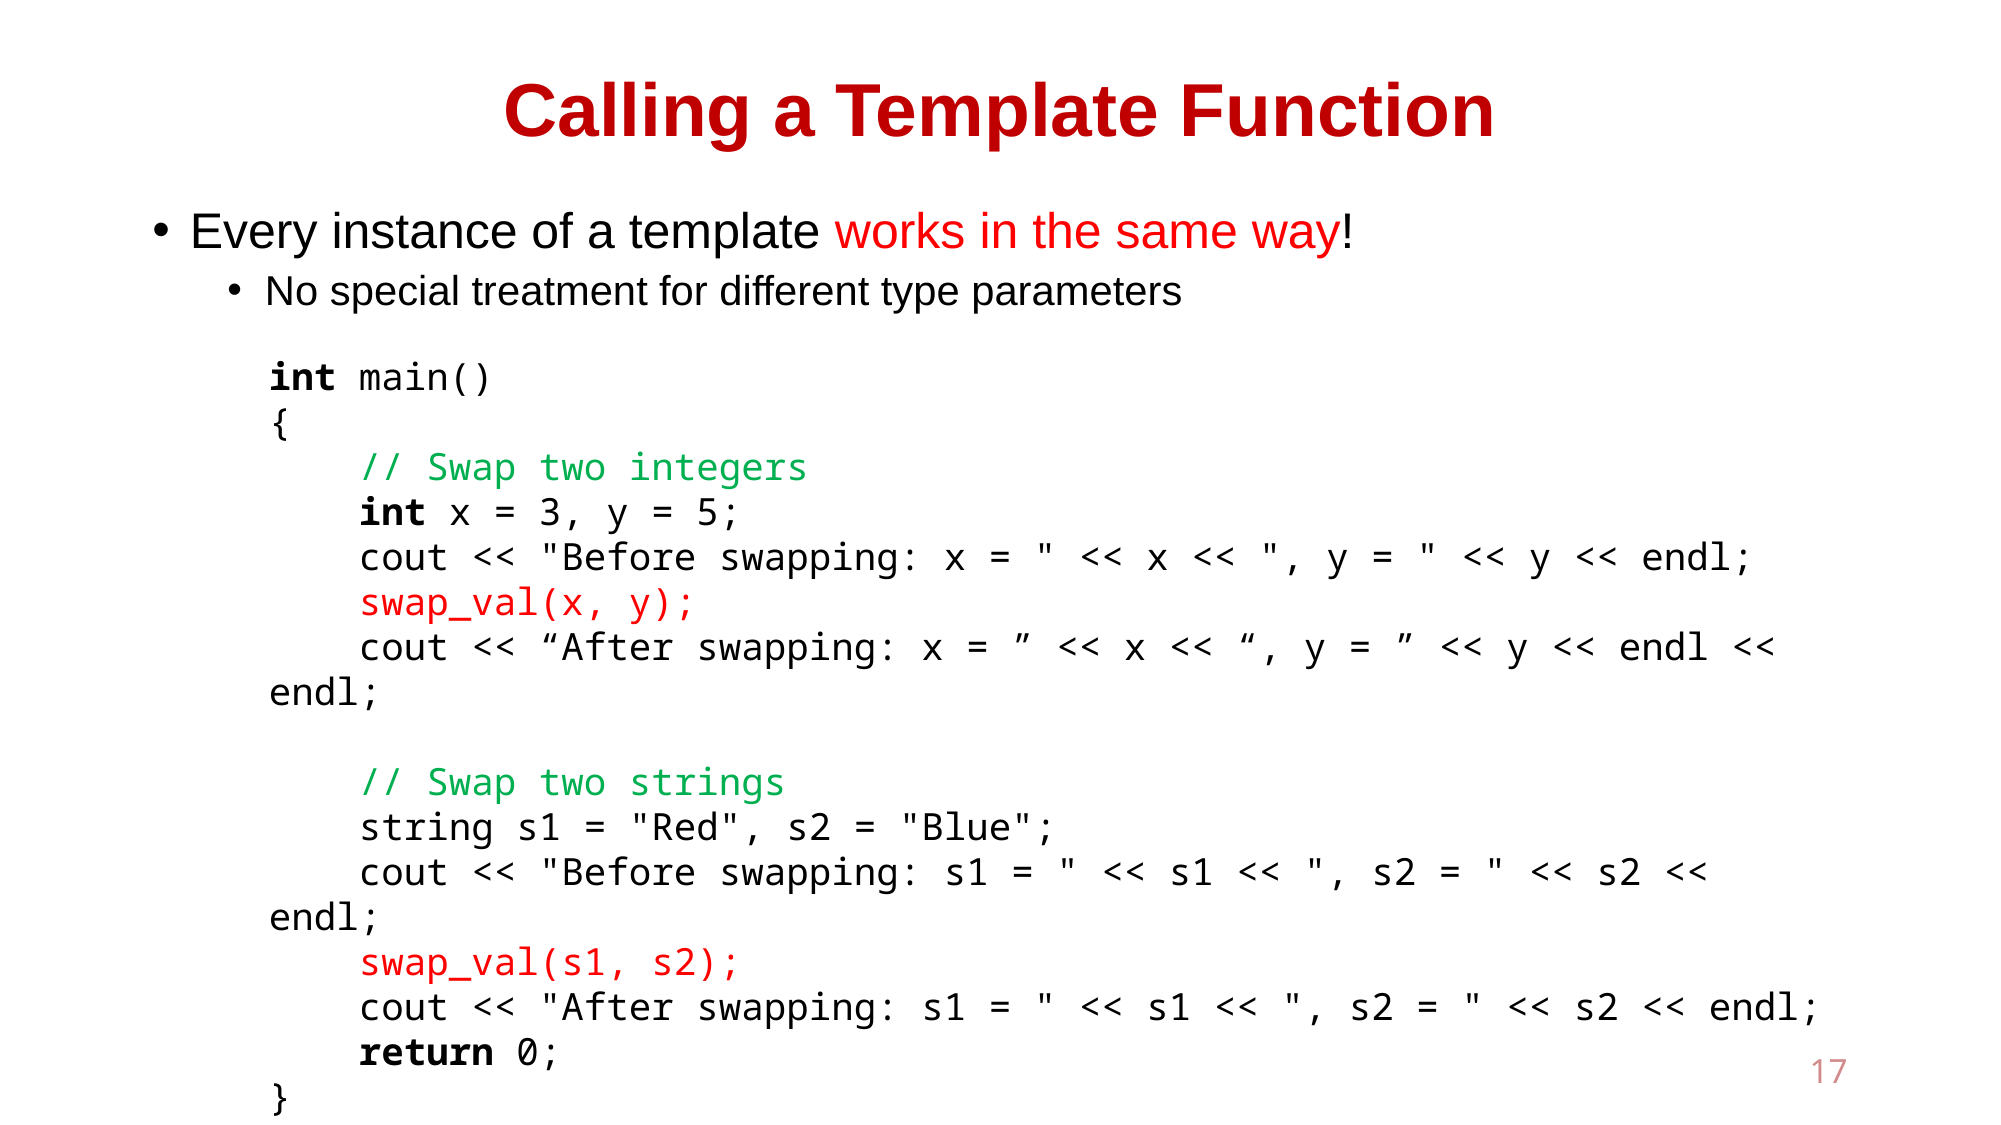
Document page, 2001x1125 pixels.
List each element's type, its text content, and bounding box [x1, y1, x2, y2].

slide_number 17 [1839, 1042, 1863, 1103]
list Every instance of a template works in the same way! No special treatment for different type parameters [137, 197, 1863, 1025]
title Calling a Template Function [137, 59, 1863, 166]
text_box int main() { // Swap two integers int x = 3, y = 5; cout << "Before swapping: x = " << x << ", y = " << y << endl; swap_val(x, y); cout << “After swapping: x = ” << x << “, y = ” << y << endl << endl; // Swap two strings string s1 = "Red", s2 = "Blue"; cout << "Before swapping: s1 = " << s1 << ", s2 = " << s2 << endl; swap_val(s1, s2); cout << "After swapping: s1 = " << s1 << ", s2 = " << s2 << endl; return 0; } [254, 345, 1839, 1125]
